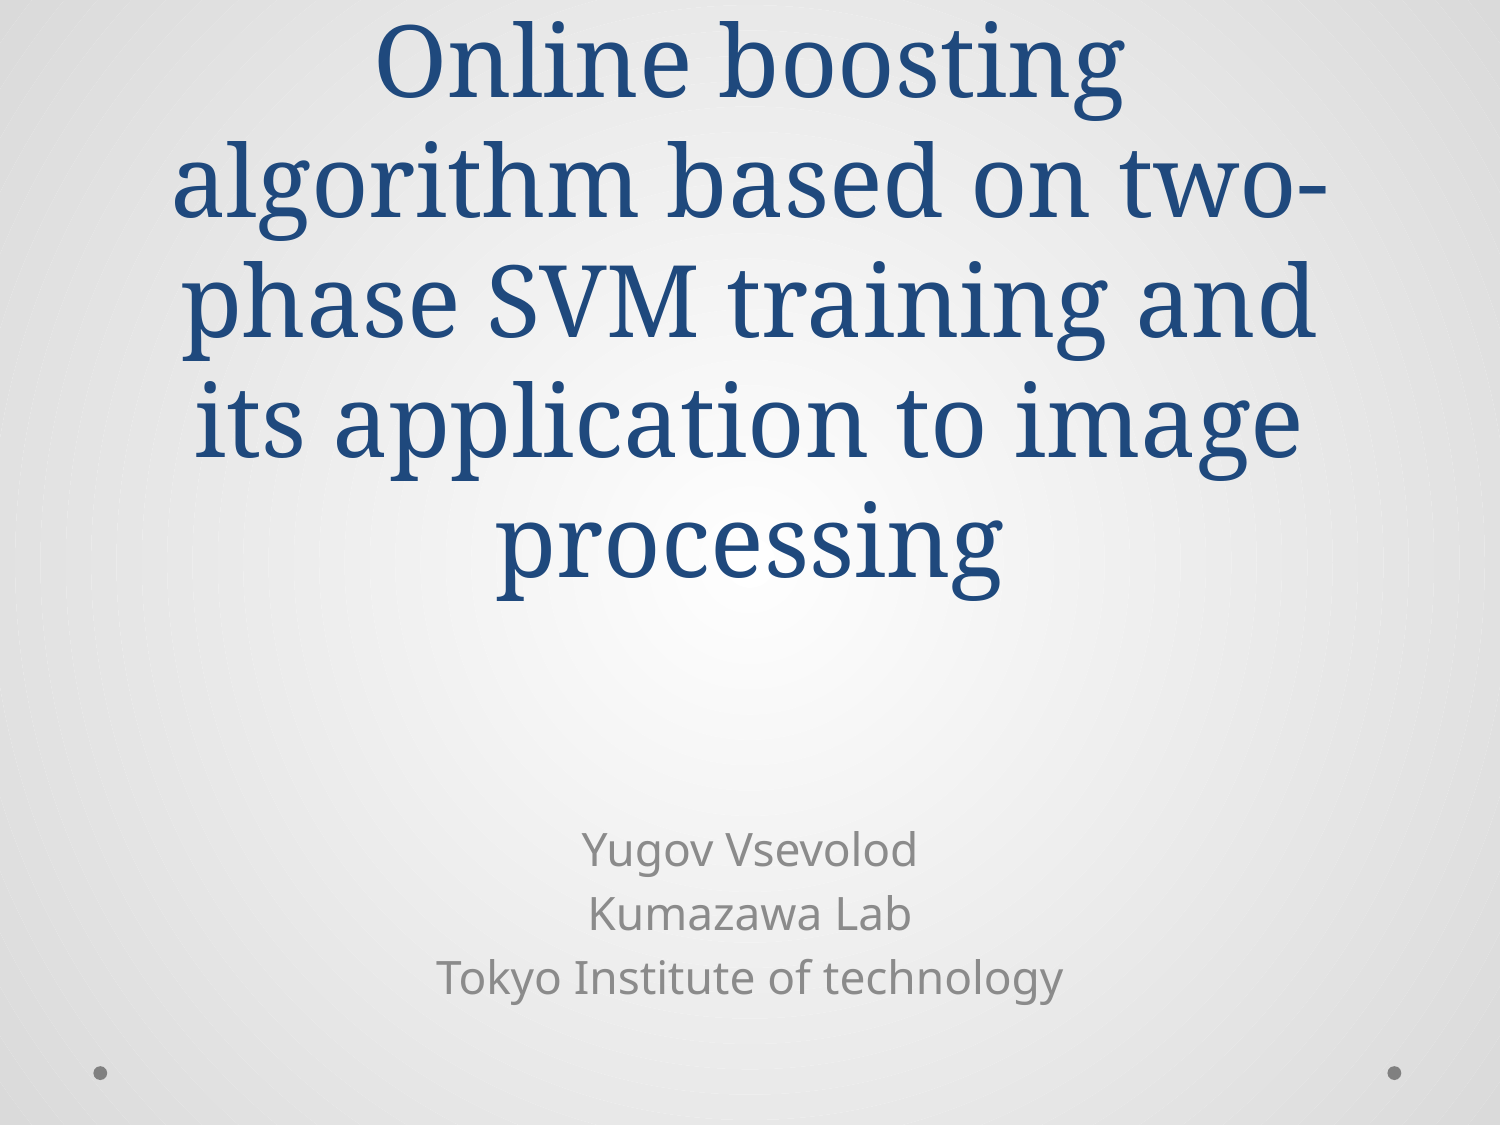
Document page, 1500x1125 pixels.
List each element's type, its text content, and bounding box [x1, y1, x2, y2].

title Online boosting algorithm based on two-phase SVM training and its application to image processing [112, 99, 1388, 605]
subtitle Yugov Vsevolod Kumazawa Lab Tokyo Institute of technology [225, 812, 1275, 1013]
